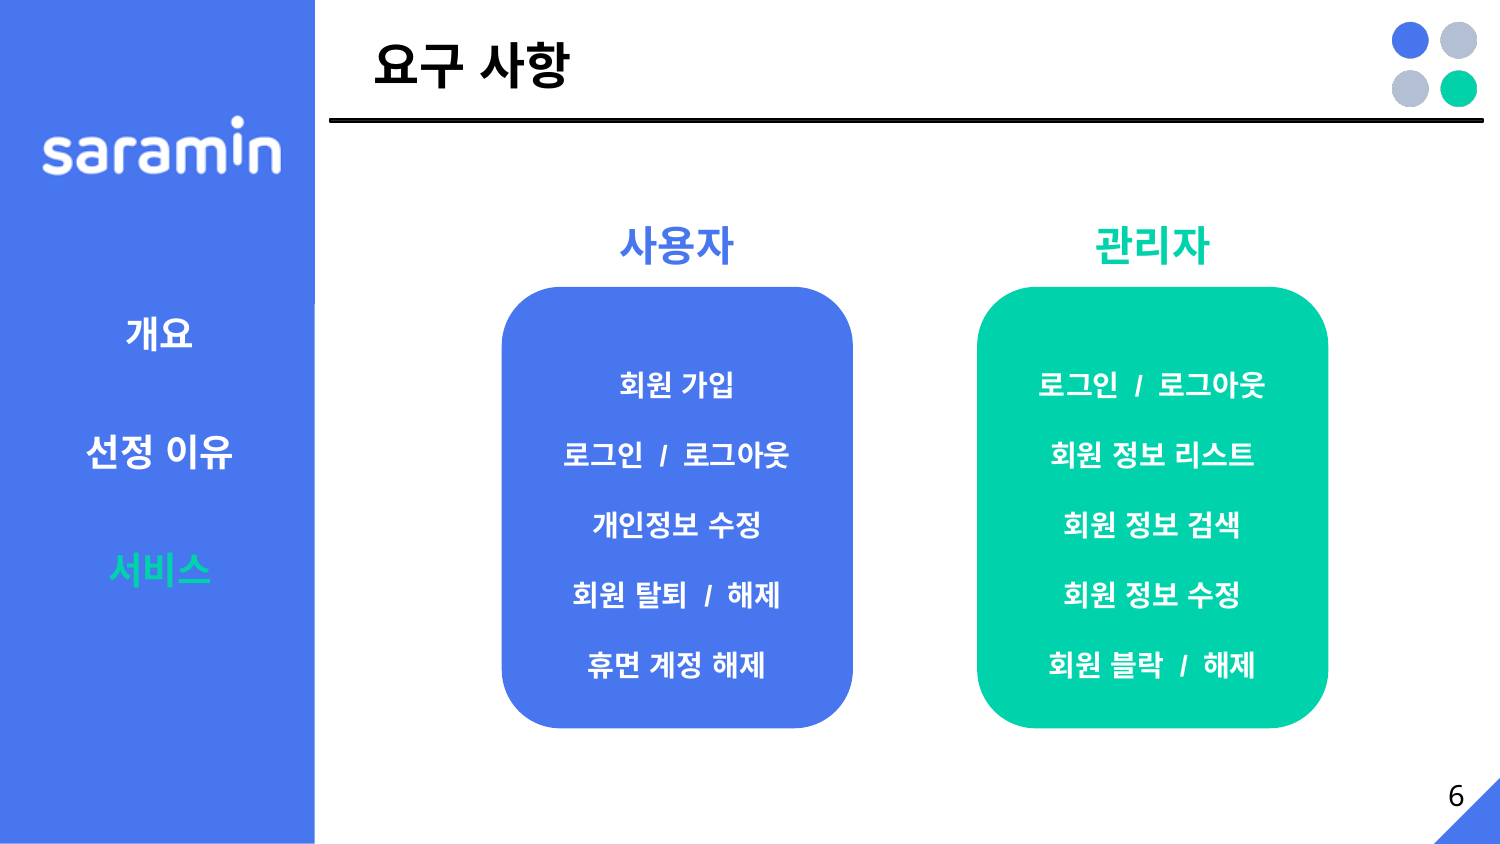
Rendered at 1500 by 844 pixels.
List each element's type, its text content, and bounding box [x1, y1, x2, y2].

text_box 사용자 [604, 212, 750, 278]
text_box 로그인 / 로그아웃 회원 정보 리스트 회원 정보 검색 회원 정보 수정 회원 블락 / 해제 [975, 284, 1331, 731]
list 선정 이유 [21, 421, 299, 478]
title 요구 사항 [358, 26, 1376, 103]
text_box 관리자 [1080, 212, 1226, 278]
list 서비스 [21, 539, 299, 596]
list 개요 [21, 303, 299, 360]
text_box 회원 가입 로그인 / 로그아웃 개인정보 수정 회원 탈퇴 / 해제 휴면 계정 해제 [499, 284, 855, 731]
picture [1392, 21, 1477, 107]
picture [9, 0, 315, 304]
slide_number 6 [1370, 764, 1480, 830]
